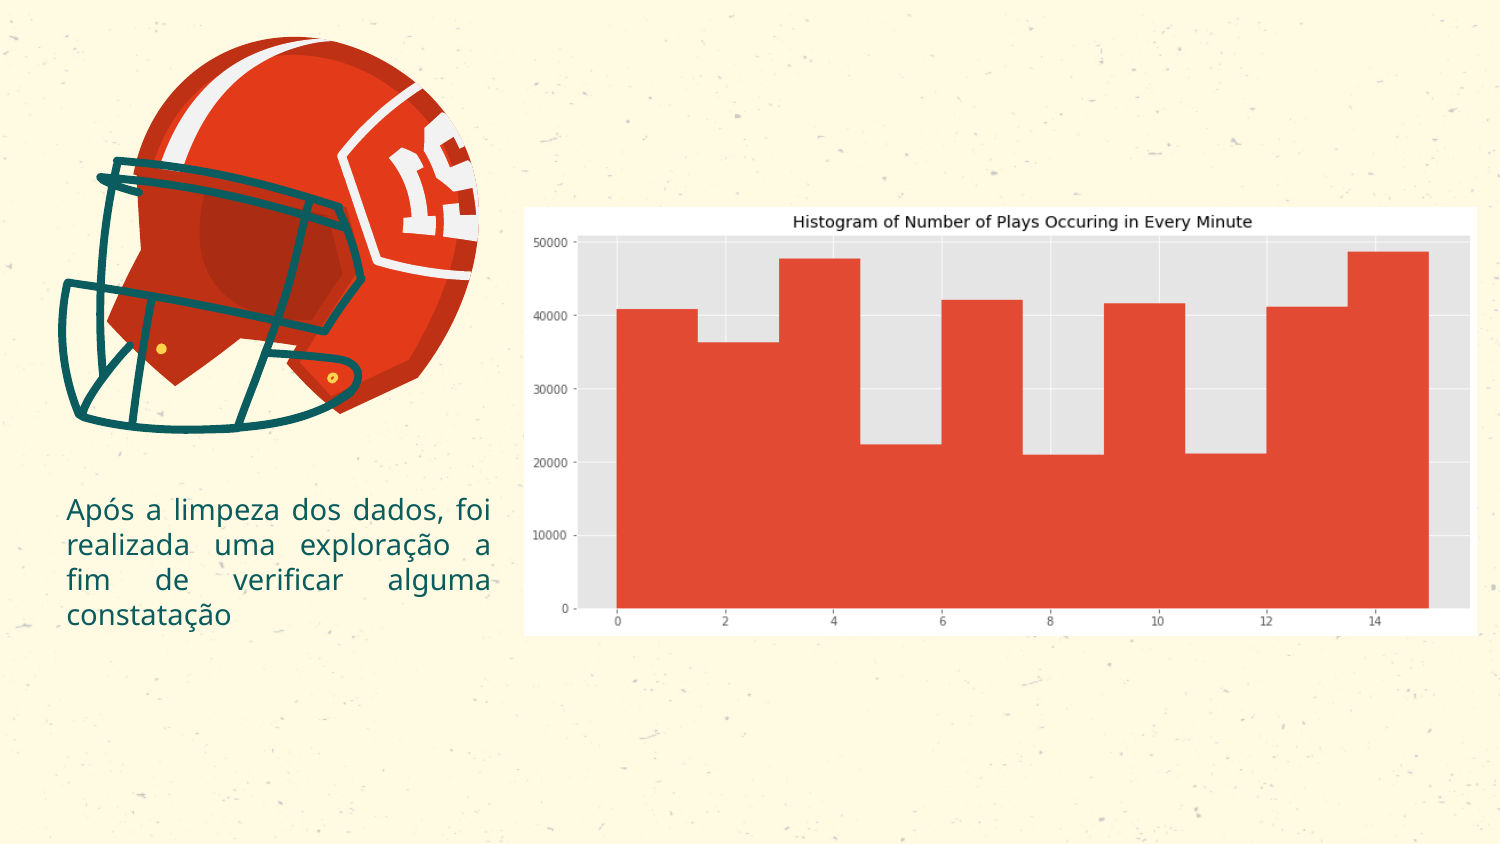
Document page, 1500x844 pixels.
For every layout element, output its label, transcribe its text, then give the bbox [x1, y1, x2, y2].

picture [524, 207, 1477, 636]
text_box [57, 36, 501, 434]
subtitle Após a limpeza dos dados, foi realizada uma exploração a fim de verificar alguma constatação [60, 485, 498, 636]
